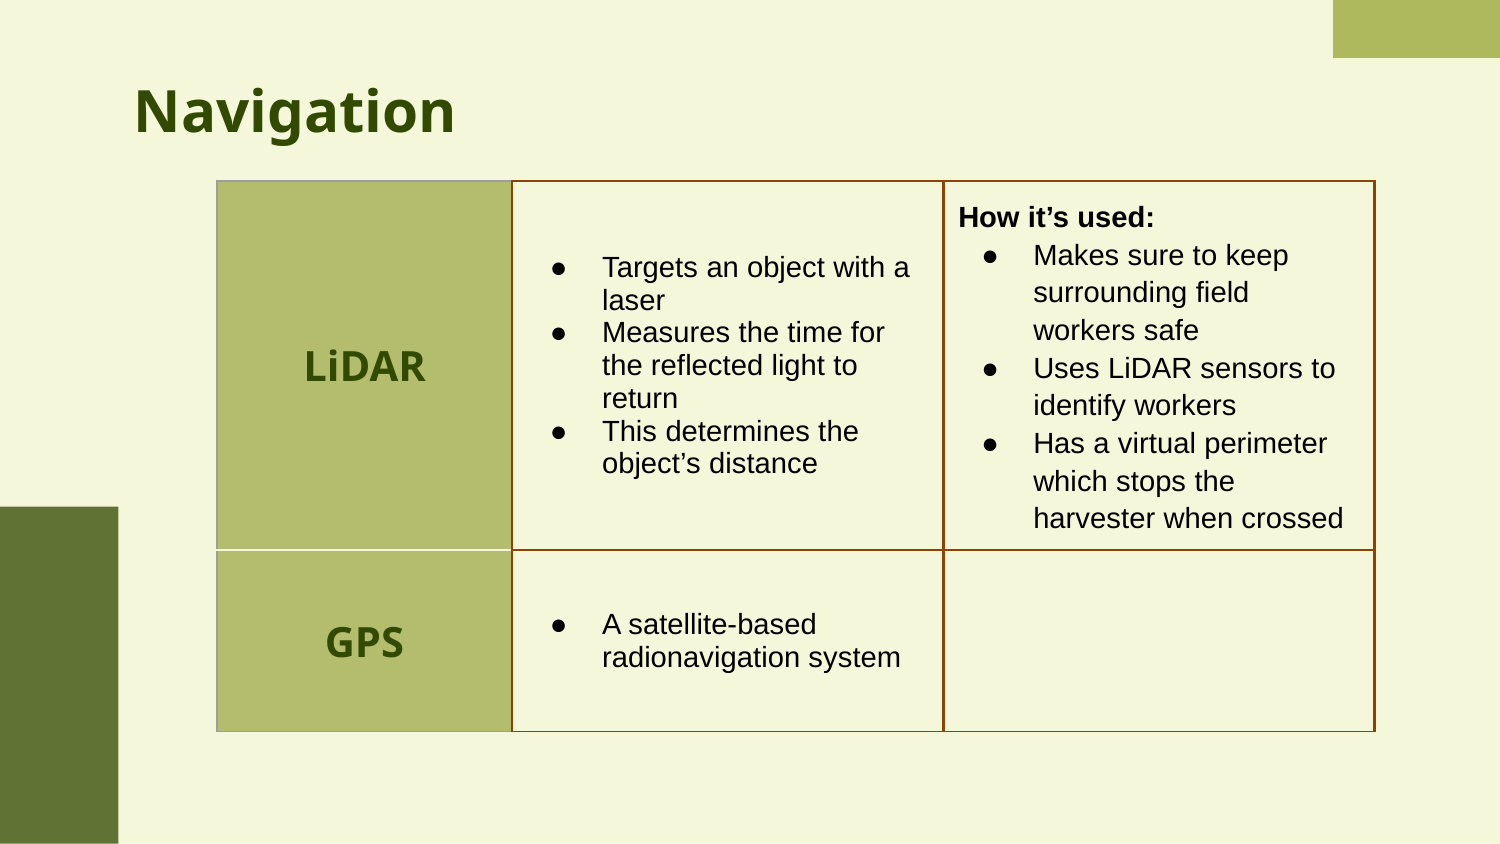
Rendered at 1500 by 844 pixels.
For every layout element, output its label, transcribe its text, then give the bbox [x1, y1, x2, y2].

table_header How it’s used: Makes sure to keep surrounding field workers safe Uses LiDAR sensors to identify workers Has a virtual perimeter which stops the harvester when crossed [945, 182, 1373, 549]
title Navigation [118, 59, 1382, 154]
table_cell GPS [218, 551, 511, 731]
table_cell [945, 551, 1373, 731]
table_header LiDAR [218, 182, 511, 549]
table_header Targets an object with a laser Measures the time for the reflected light to return This determines the object’s distance [513, 182, 942, 549]
table_cell A satellite-based radionavigation system [513, 551, 942, 731]
